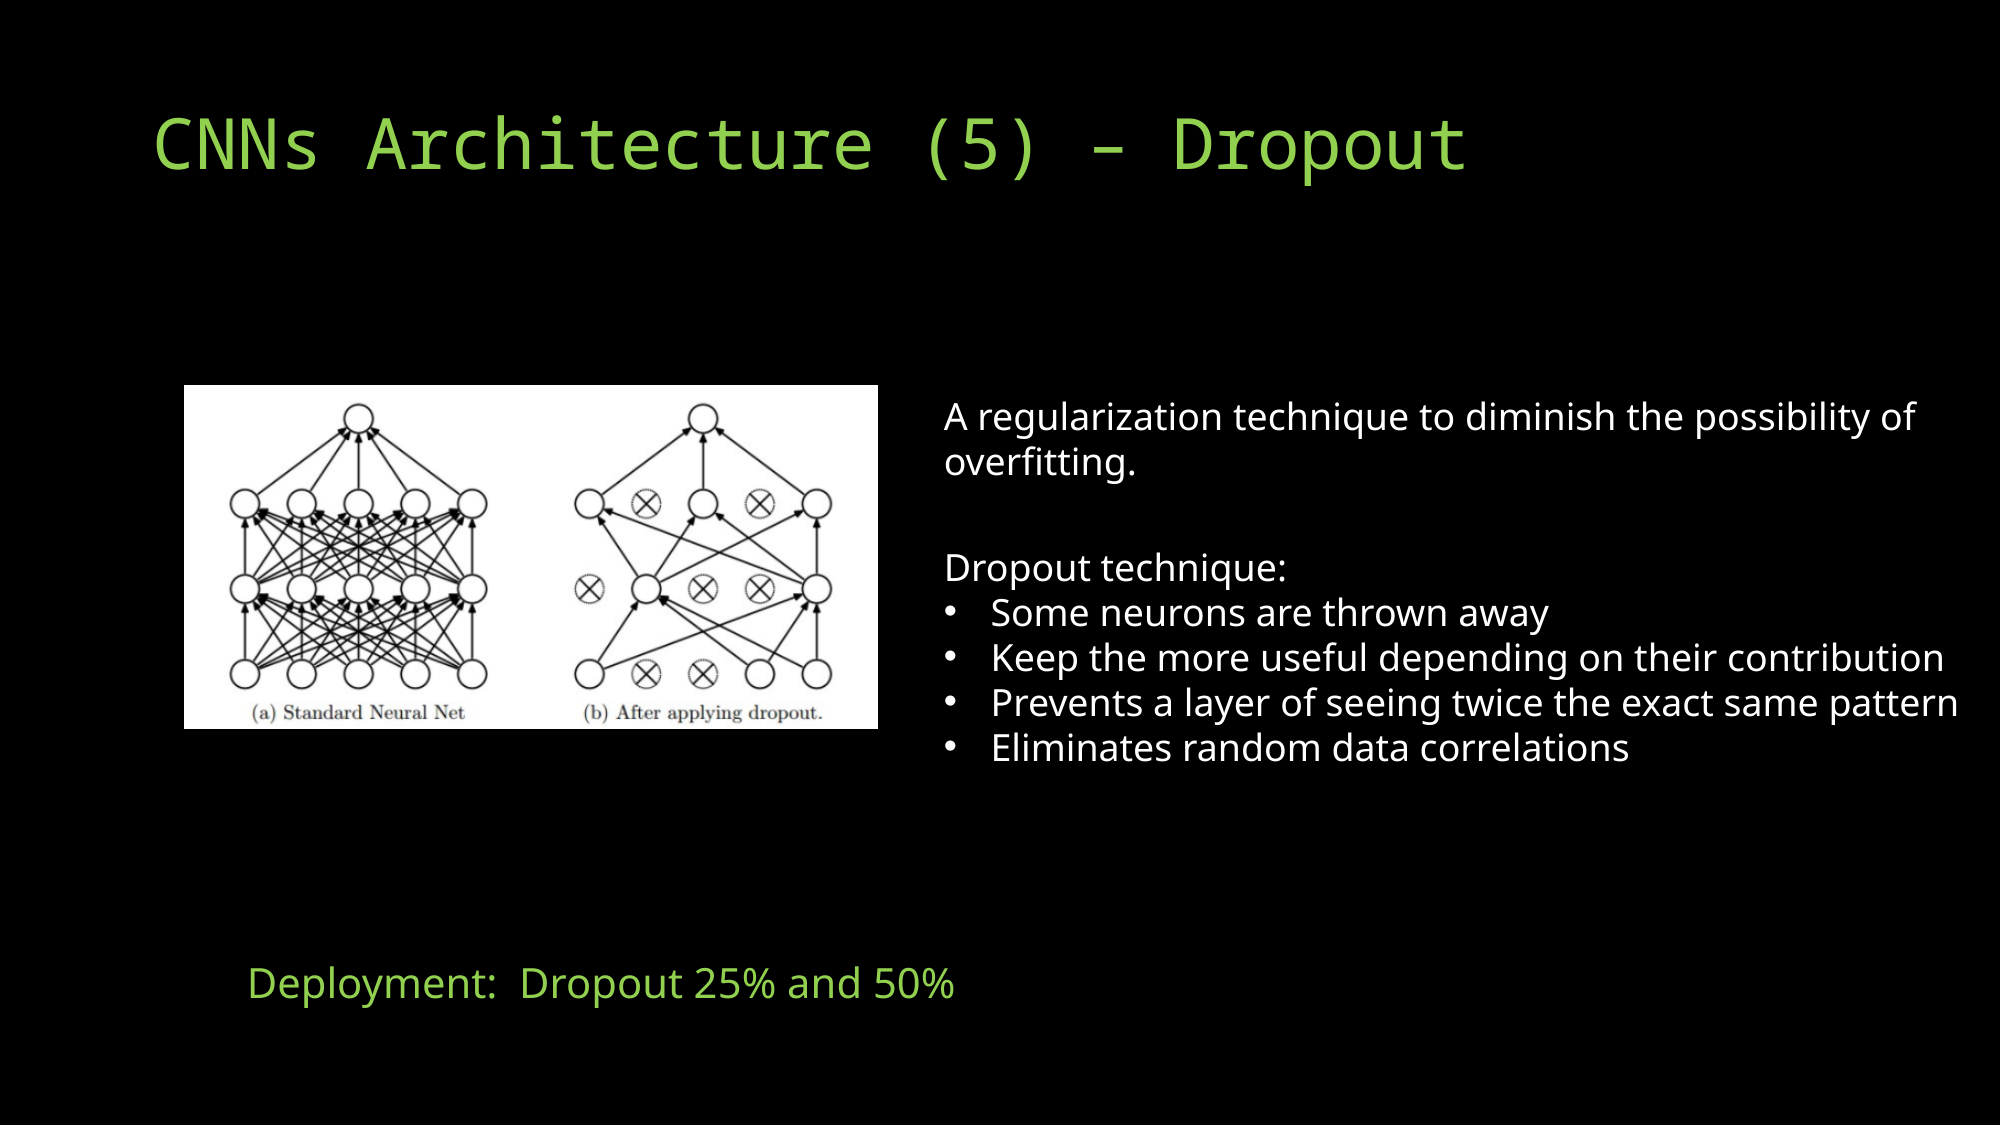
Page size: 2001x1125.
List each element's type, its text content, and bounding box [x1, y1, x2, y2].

text_box Deployment: Dropout 25% and 50% [232, 949, 1475, 1014]
text_box Dropout technique: Some neurons are thrown away Keep the more useful depending on their contribution Prevents a layer of seeing twice the exact same pattern Eliminates random data correlations [929, 536, 1981, 776]
title CNNs Architecture (5) – Dropout [137, 61, 1638, 193]
picture [184, 385, 878, 729]
text_box A regularization technique to diminish the possibility of overfitting. [929, 385, 1981, 490]
